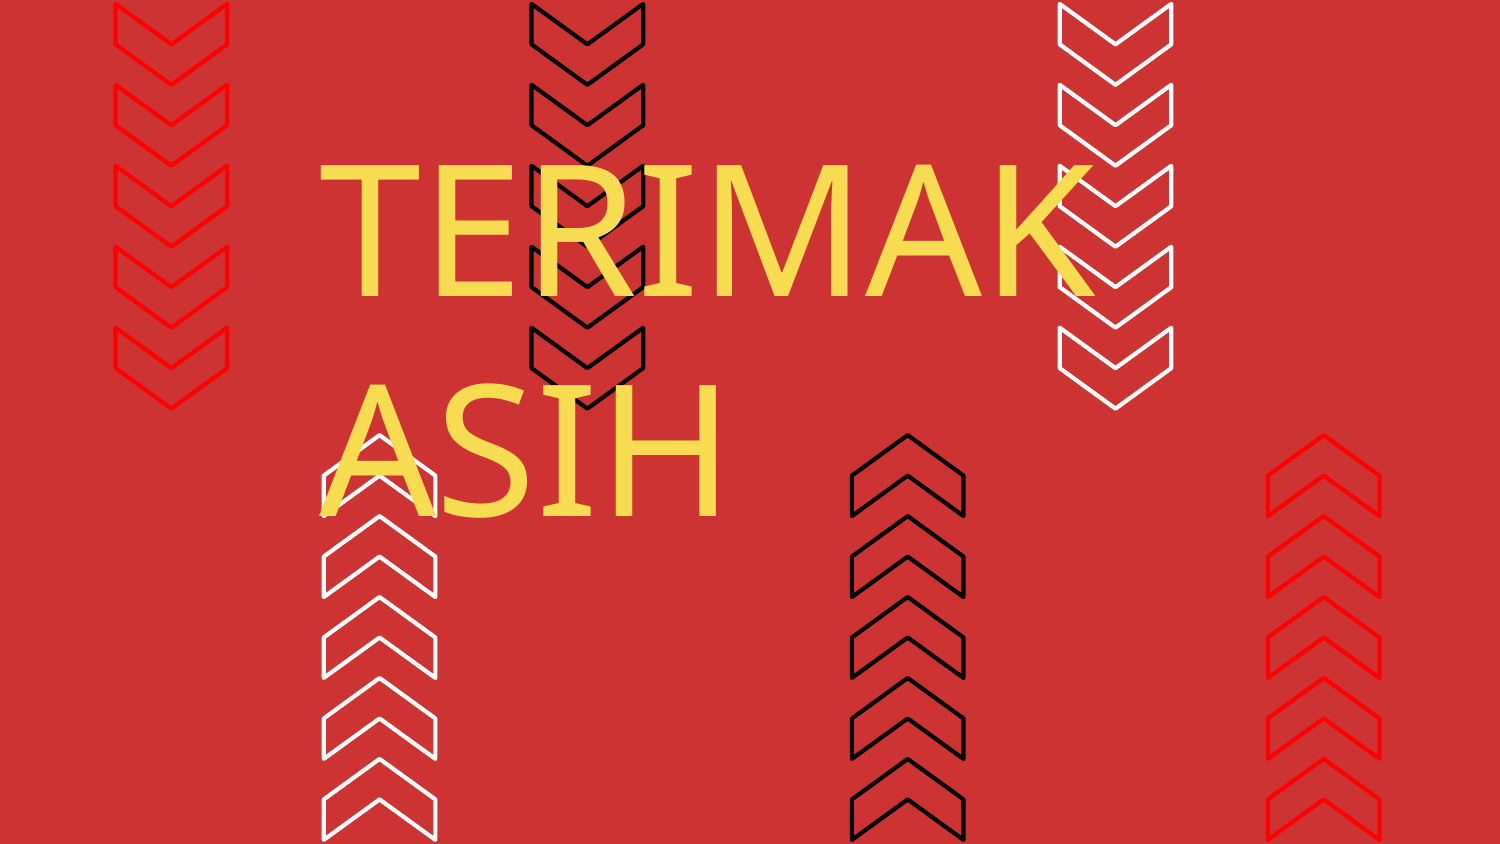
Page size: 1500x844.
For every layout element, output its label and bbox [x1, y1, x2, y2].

text_box [115, 3, 1380, 841]
